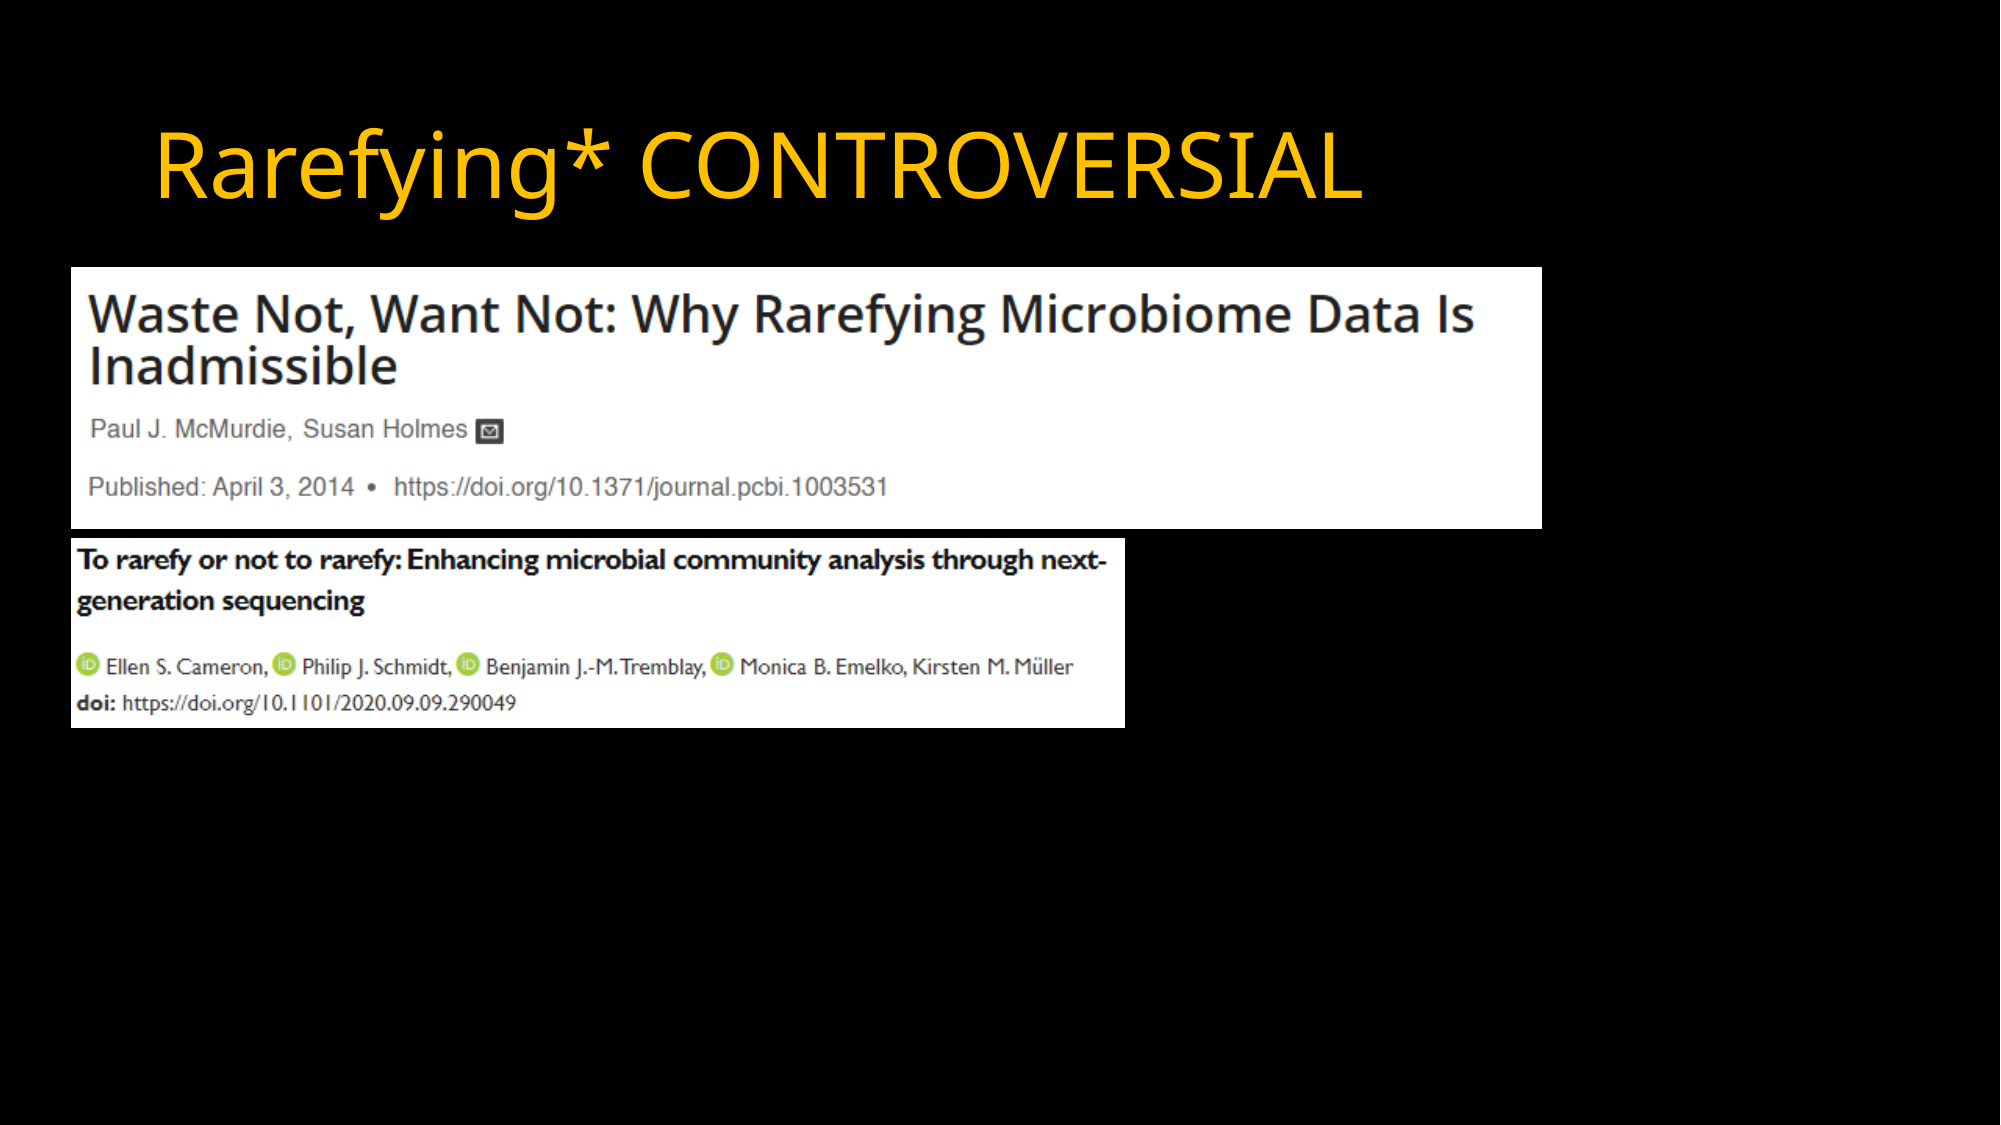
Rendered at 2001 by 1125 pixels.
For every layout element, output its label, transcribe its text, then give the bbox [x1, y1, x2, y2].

title Rarefying* CONTROVERSIAL [137, 59, 1863, 278]
picture [71, 538, 1125, 728]
picture [71, 267, 1542, 529]
